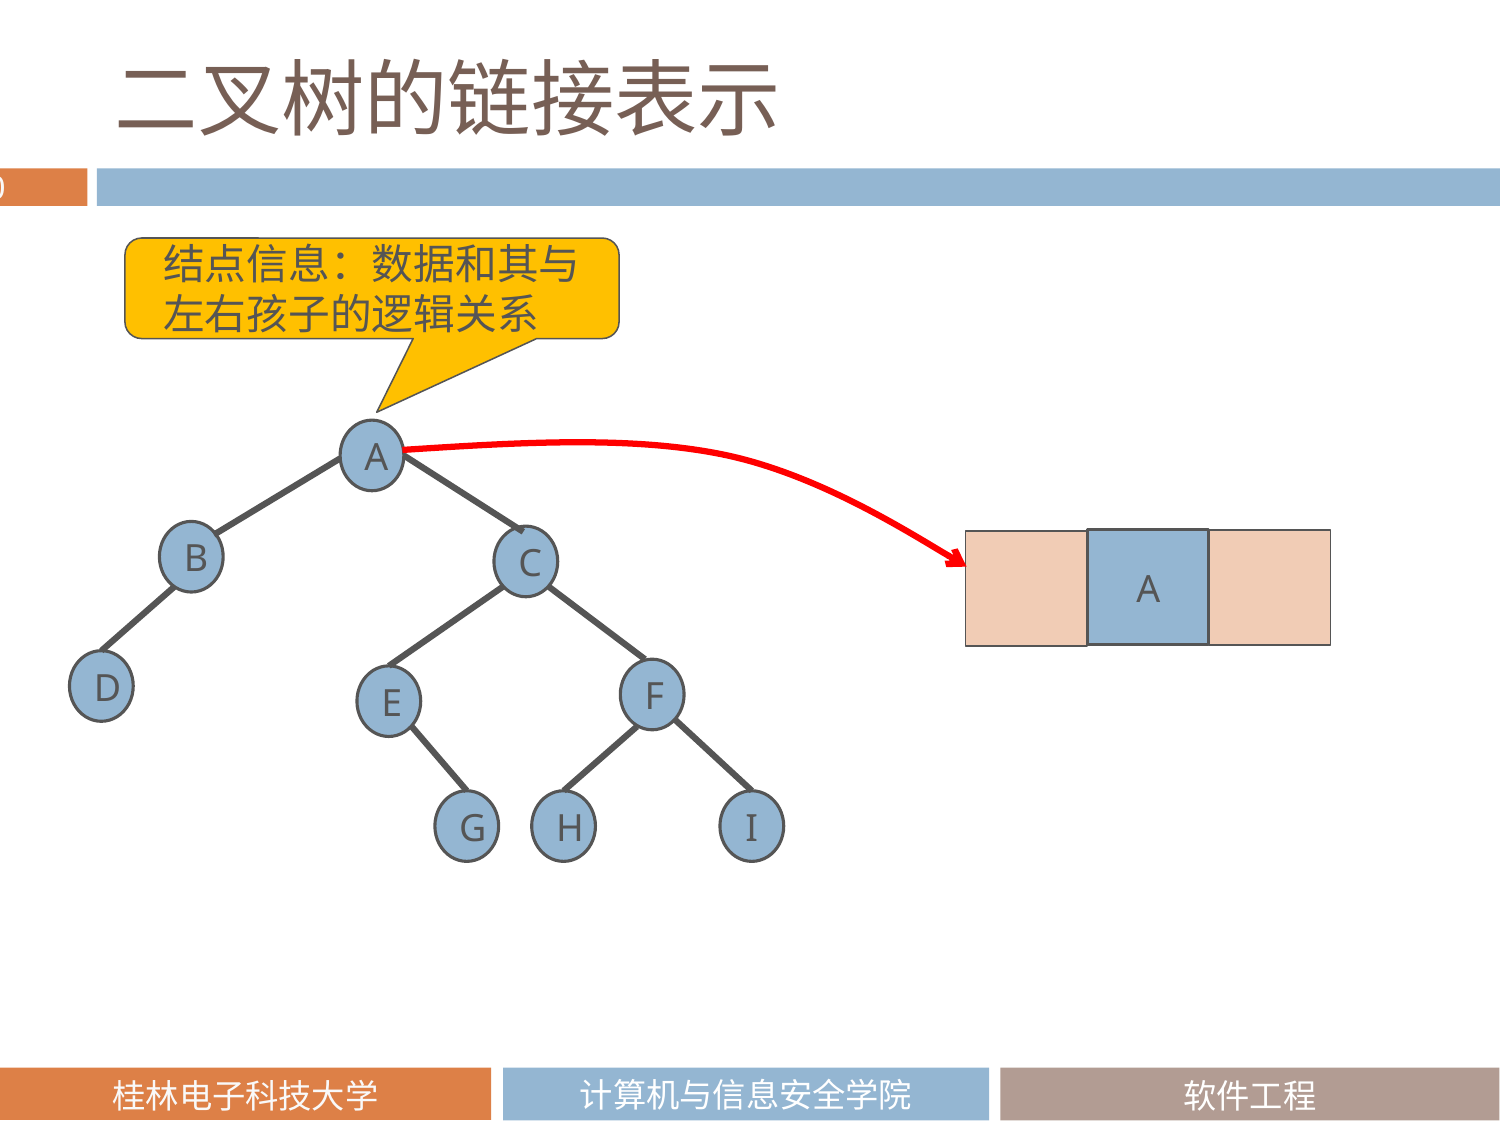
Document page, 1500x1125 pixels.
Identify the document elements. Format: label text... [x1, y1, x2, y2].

text_box G [434, 790, 499, 862]
text_box [1208, 529, 1331, 645]
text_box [388, 586, 504, 666]
text_box [402, 442, 967, 567]
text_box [101, 586, 175, 651]
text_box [213, 458, 341, 535]
text_box H [531, 790, 596, 862]
text_box I [719, 790, 784, 862]
text_box [965, 531, 1088, 647]
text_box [403, 455, 524, 532]
text_box B [159, 521, 224, 593]
text_box D [69, 650, 134, 722]
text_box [548, 586, 645, 660]
title 二叉树的链接表示 [99, 37, 1438, 155]
text_box A [340, 420, 404, 491]
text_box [411, 726, 467, 791]
text_box F [620, 659, 685, 730]
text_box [674, 719, 752, 791]
text_box 结点信息：数据和其与左右孩子的逻辑关系 [124, 237, 620, 413]
text_box A [1087, 529, 1208, 645]
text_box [563, 726, 637, 791]
text_box C [493, 526, 558, 597]
text_box E [356, 665, 421, 737]
